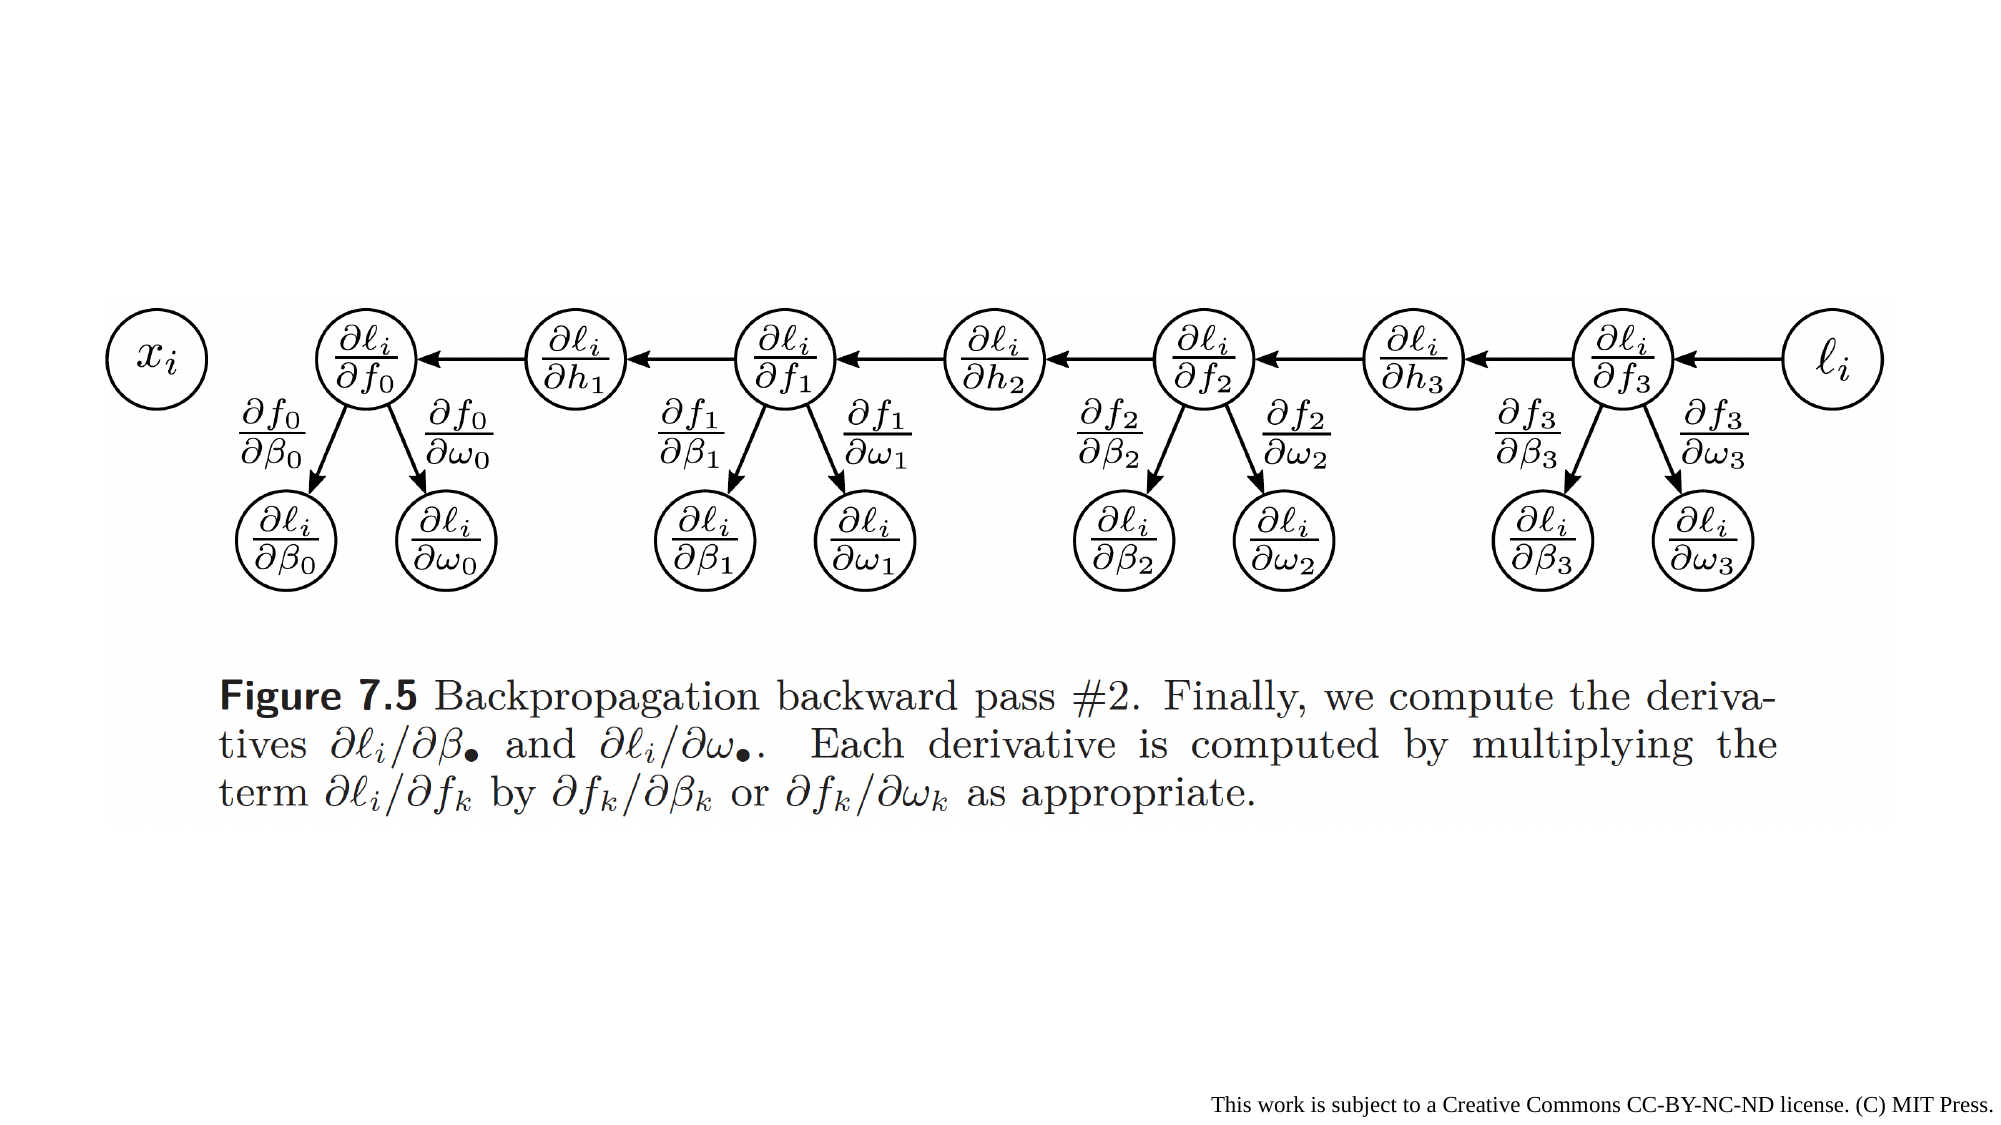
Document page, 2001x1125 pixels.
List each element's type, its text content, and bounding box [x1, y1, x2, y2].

picture [101, 296, 1899, 829]
text_box This work is subject to a Creative Commons CC-BY-NC-ND license. (C) MIT Press. [1196, 1082, 2000, 1125]
